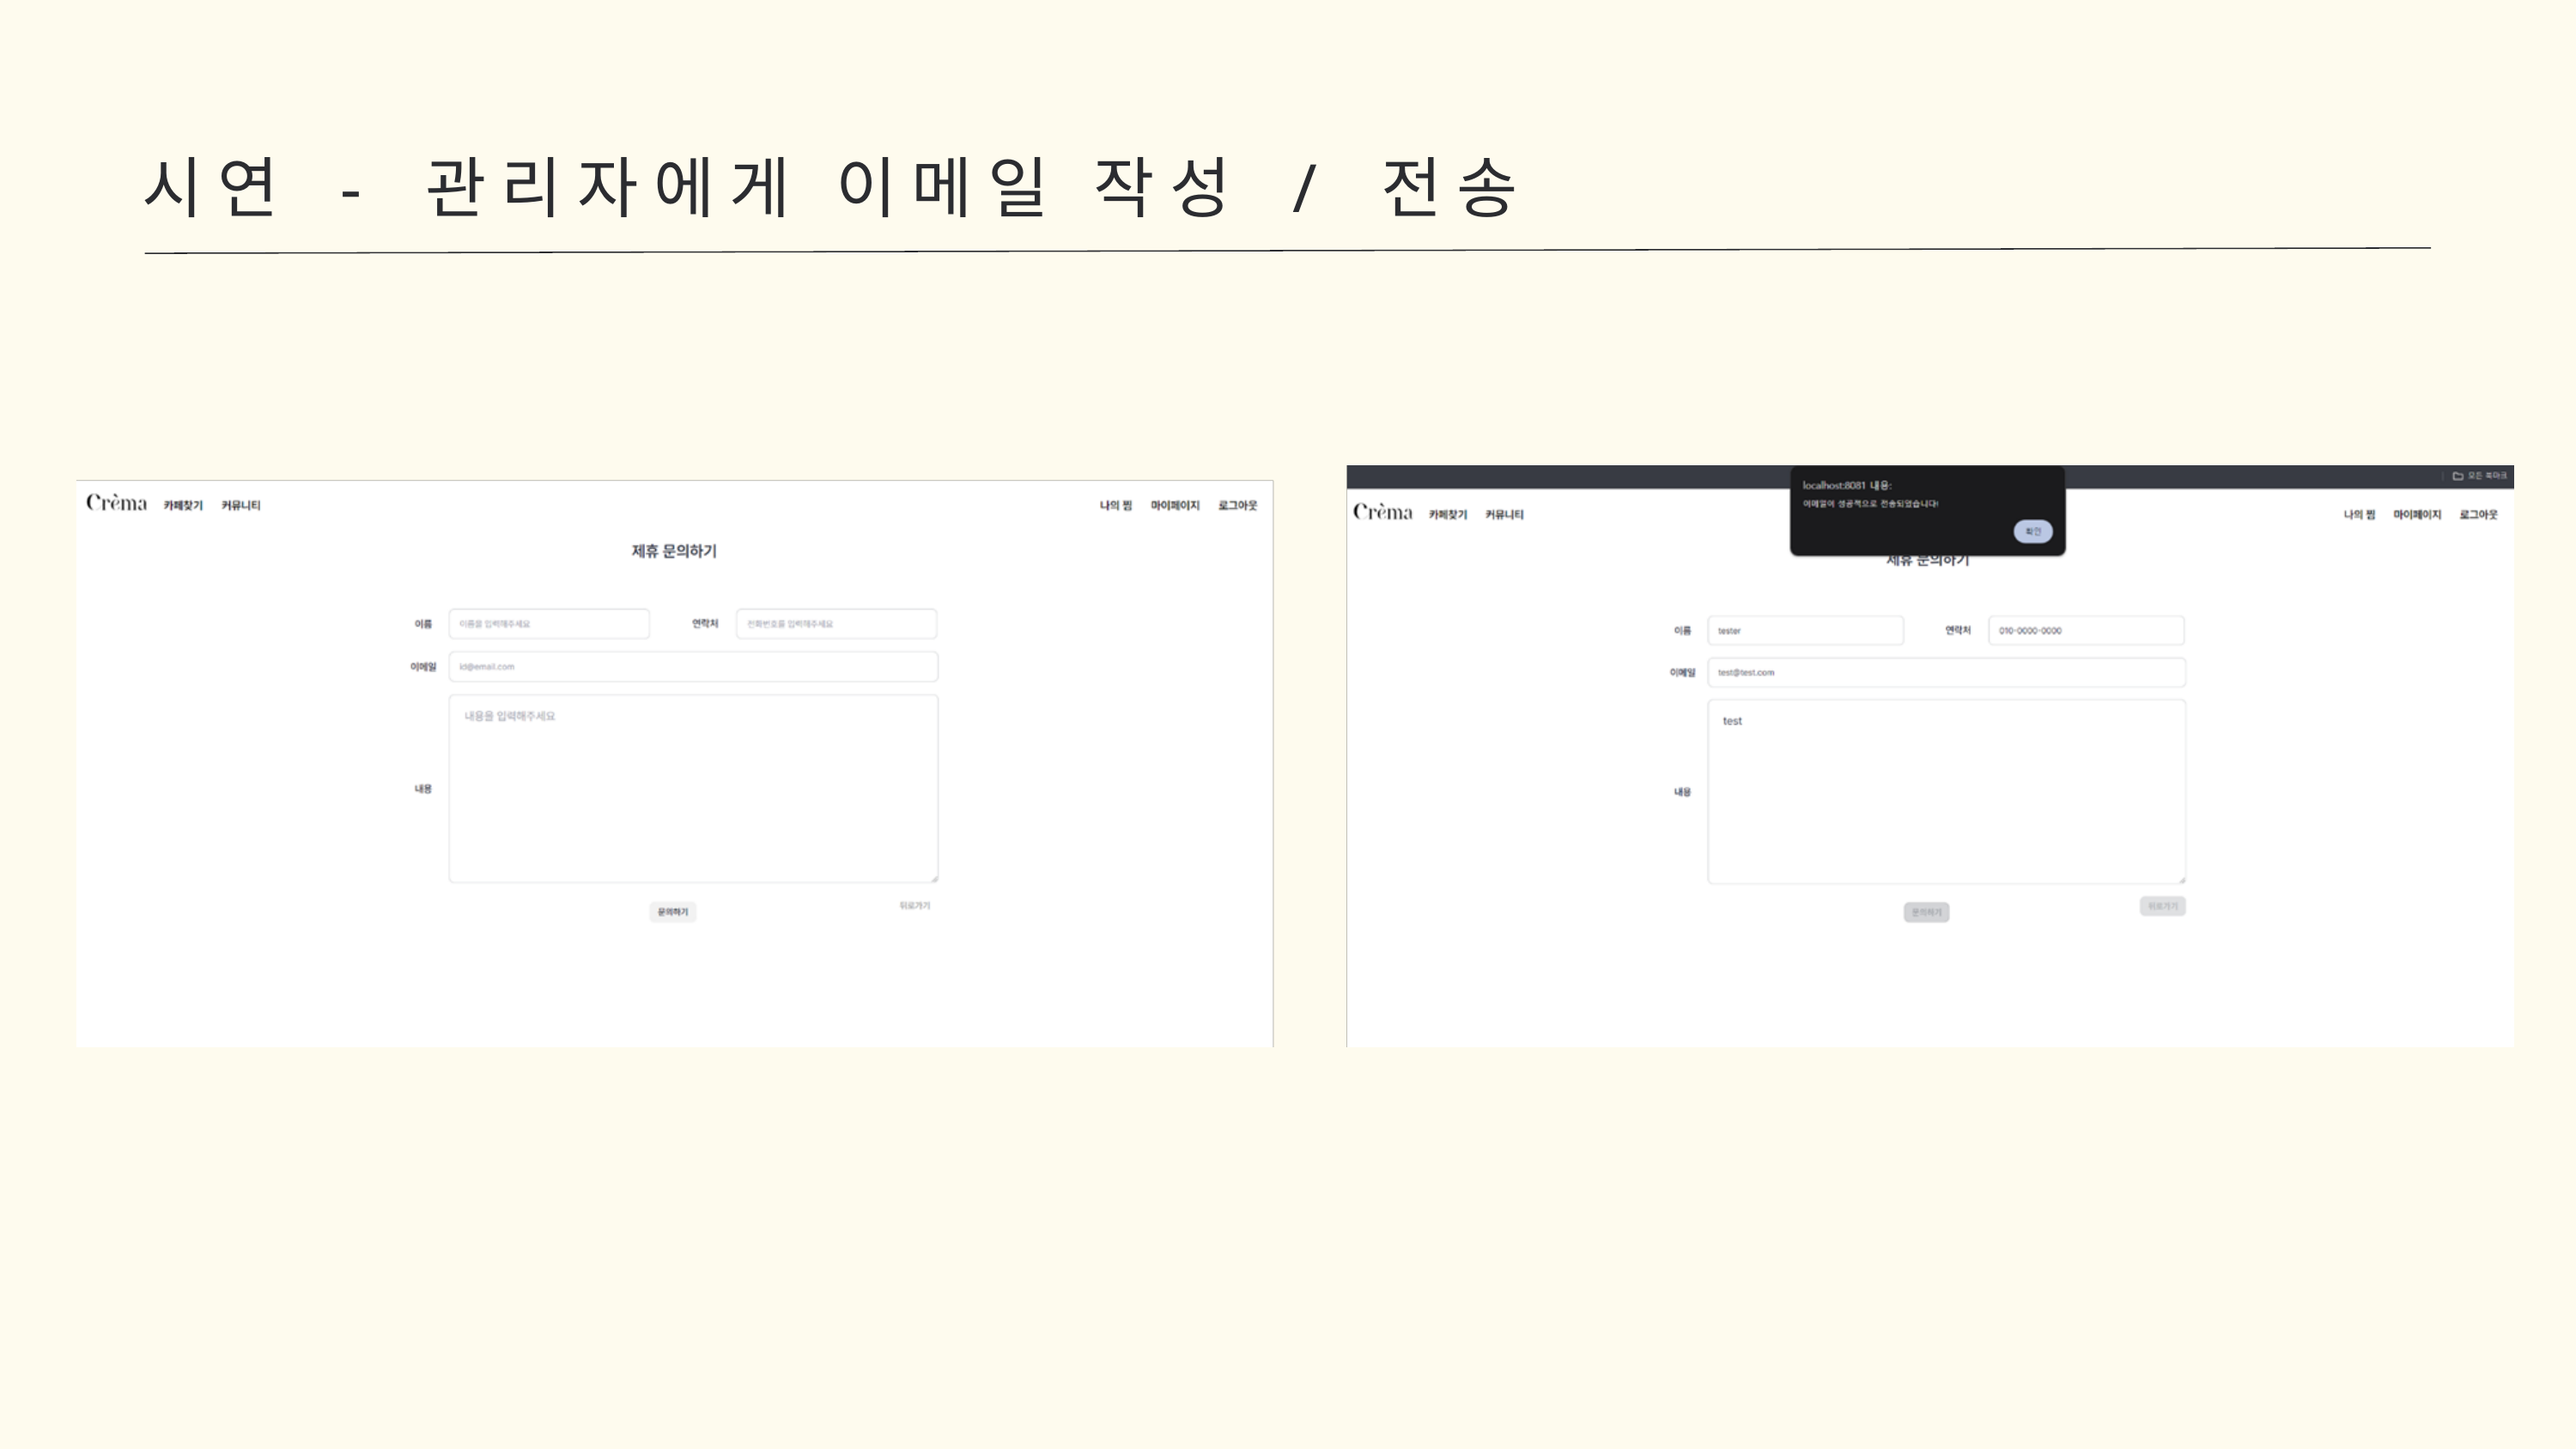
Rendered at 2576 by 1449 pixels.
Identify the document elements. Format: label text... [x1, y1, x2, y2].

text_box 시연 - 관리자에게 이메일 작성 / 전송 [142, 132, 2428, 226]
text_box [76, 465, 2514, 1047]
